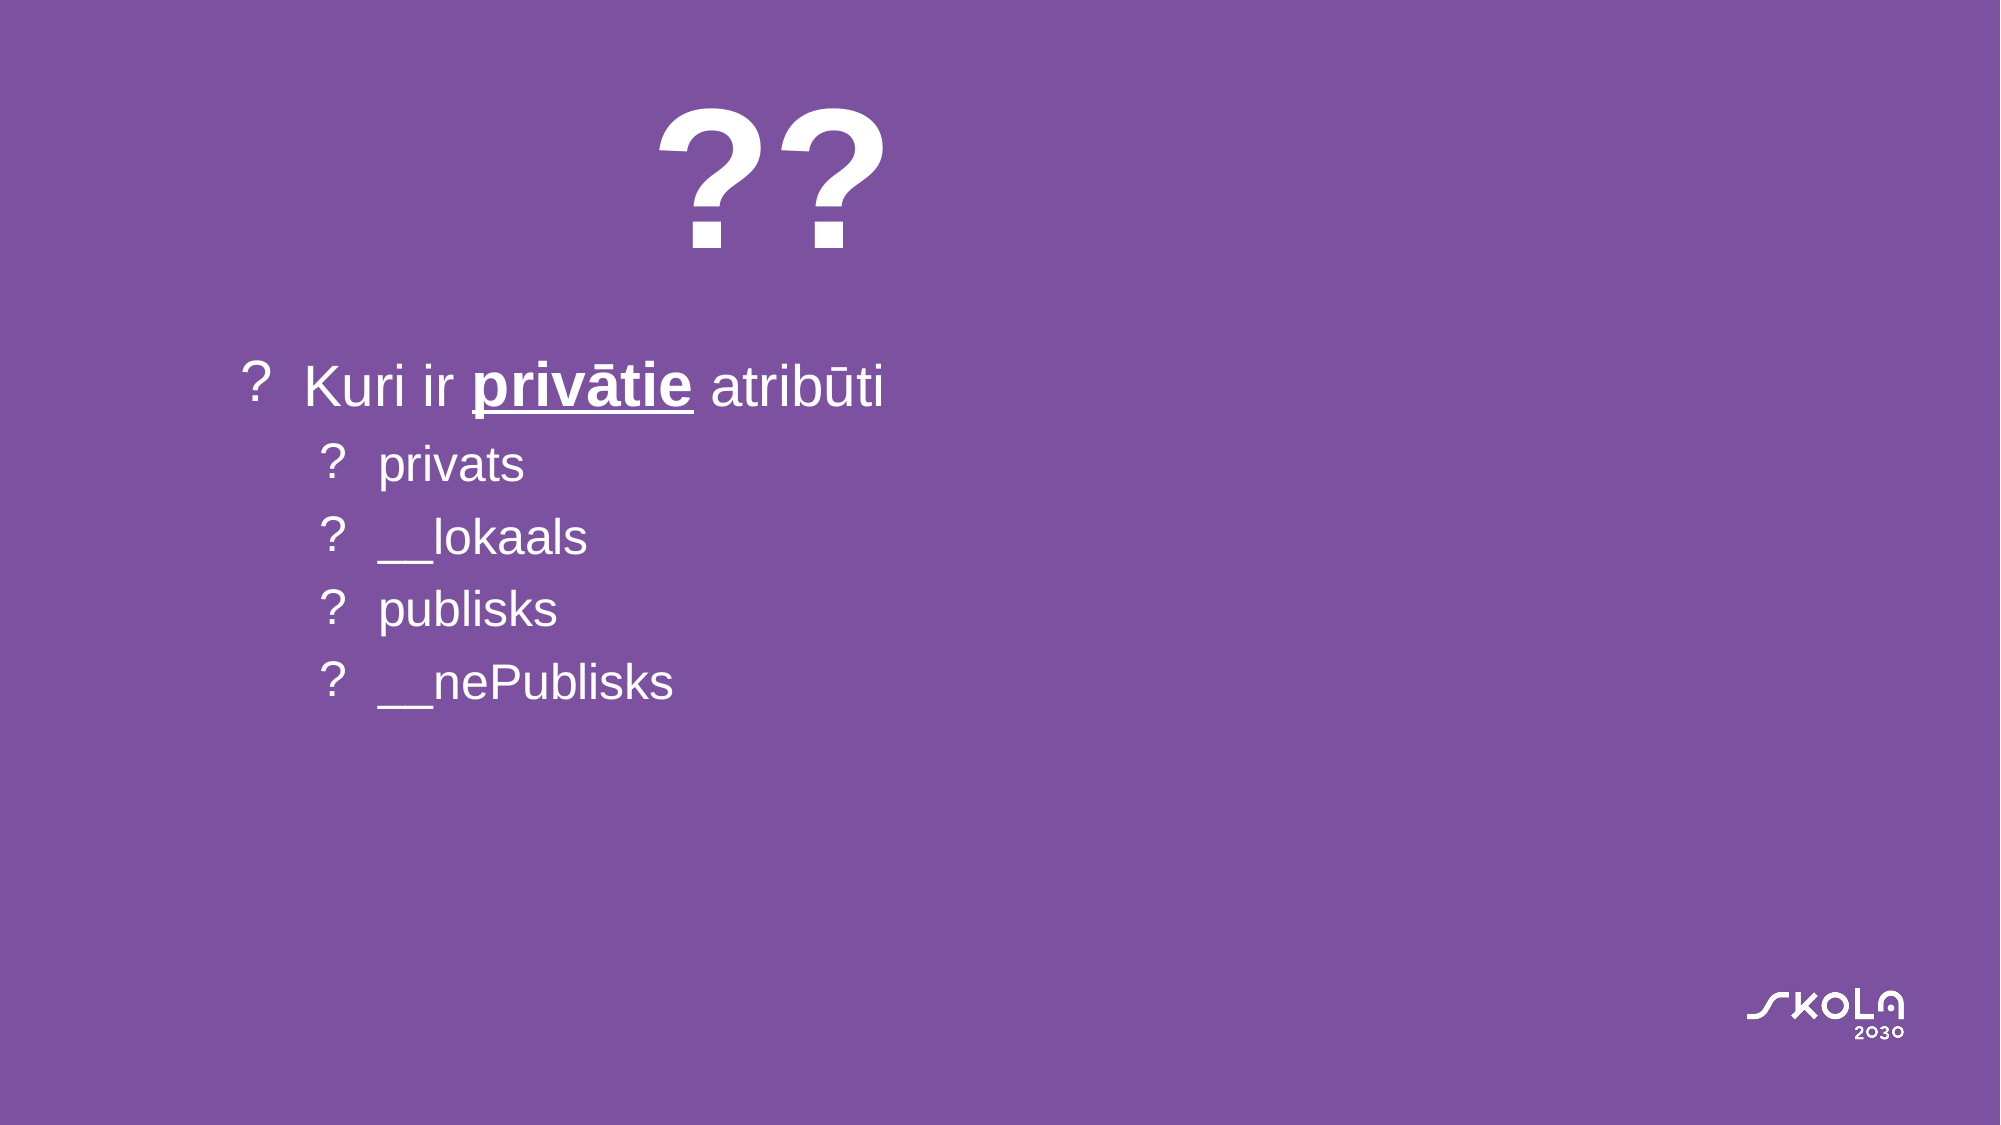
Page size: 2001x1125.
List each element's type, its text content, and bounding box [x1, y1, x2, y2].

picture [1747, 988, 1904, 1040]
title ?? [71, 68, 1474, 280]
list Kuri ir privātie atribūti privats __lokaals publisks __nePublisks [213, 336, 1819, 945]
